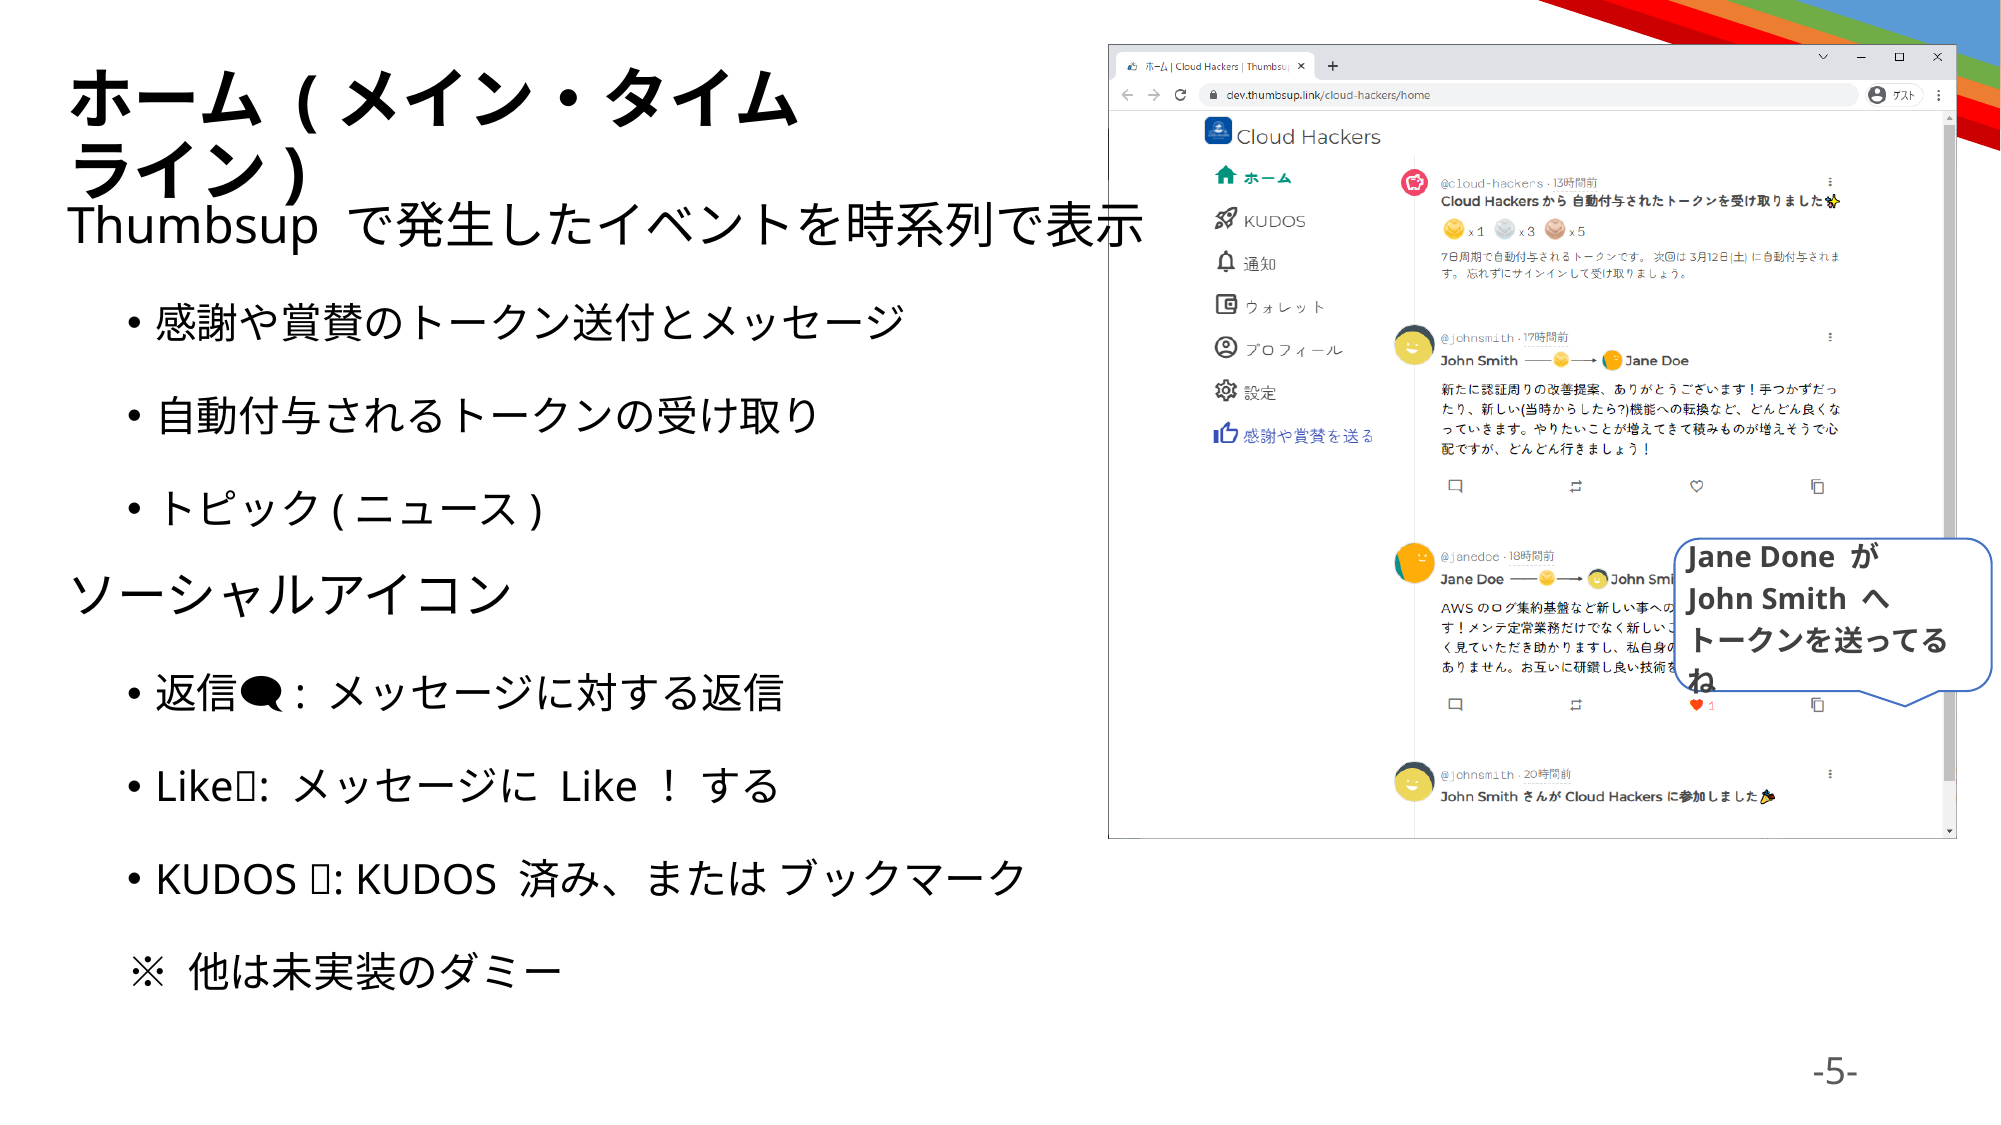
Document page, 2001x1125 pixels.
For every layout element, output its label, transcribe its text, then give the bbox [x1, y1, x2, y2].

picture [1108, 44, 1957, 839]
list Thumbsup で発生したイベントを時系列で表示 感謝や賞賛のトークン送付とメッセージ 自動付与されるトークンの受け取り トピック(ニュース) ソーシャルアイコン 返信🗨️: メッセージに対する返信 Like🧡: メッセージに Like！ する KUDOS 🚀: KUDOS 済み、または ブックマーク ※ 他は未実装のダミー [67, 200, 1957, 1028]
title ホーム (メイン・タイムライン) [67, 66, 846, 141]
text_box Jane Done が John Smith へ トークンを送ってるね [1957, 537, 1993, 693]
